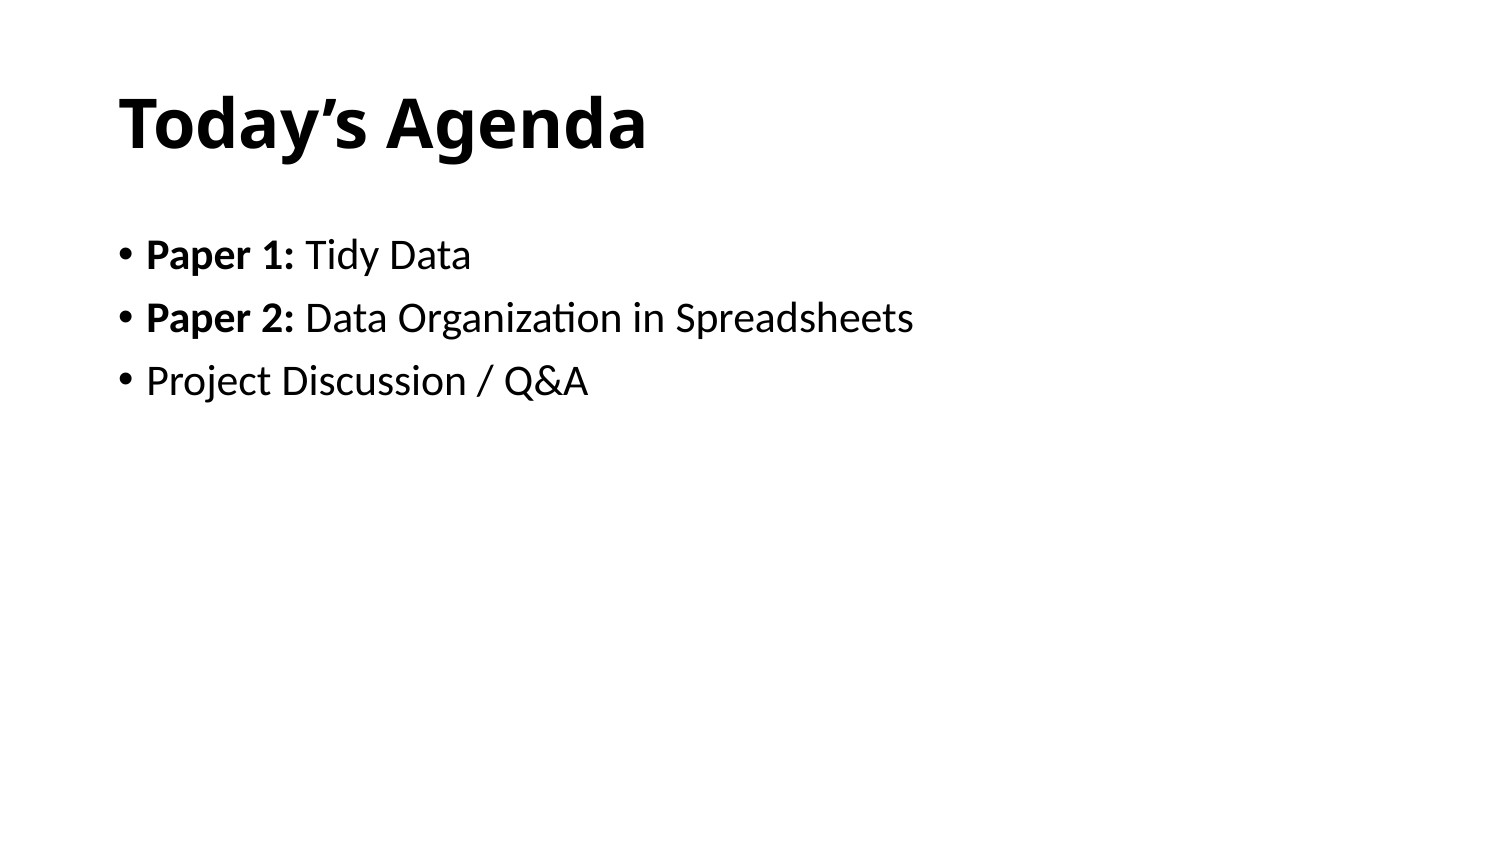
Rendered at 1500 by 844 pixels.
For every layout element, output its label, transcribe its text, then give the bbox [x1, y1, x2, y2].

title Today’s Agenda [103, 44, 1397, 208]
list Paper 1: Tidy Data Paper 2: Data Organization in Spreadsheets Project Discussion / Q&A [103, 224, 1397, 760]
